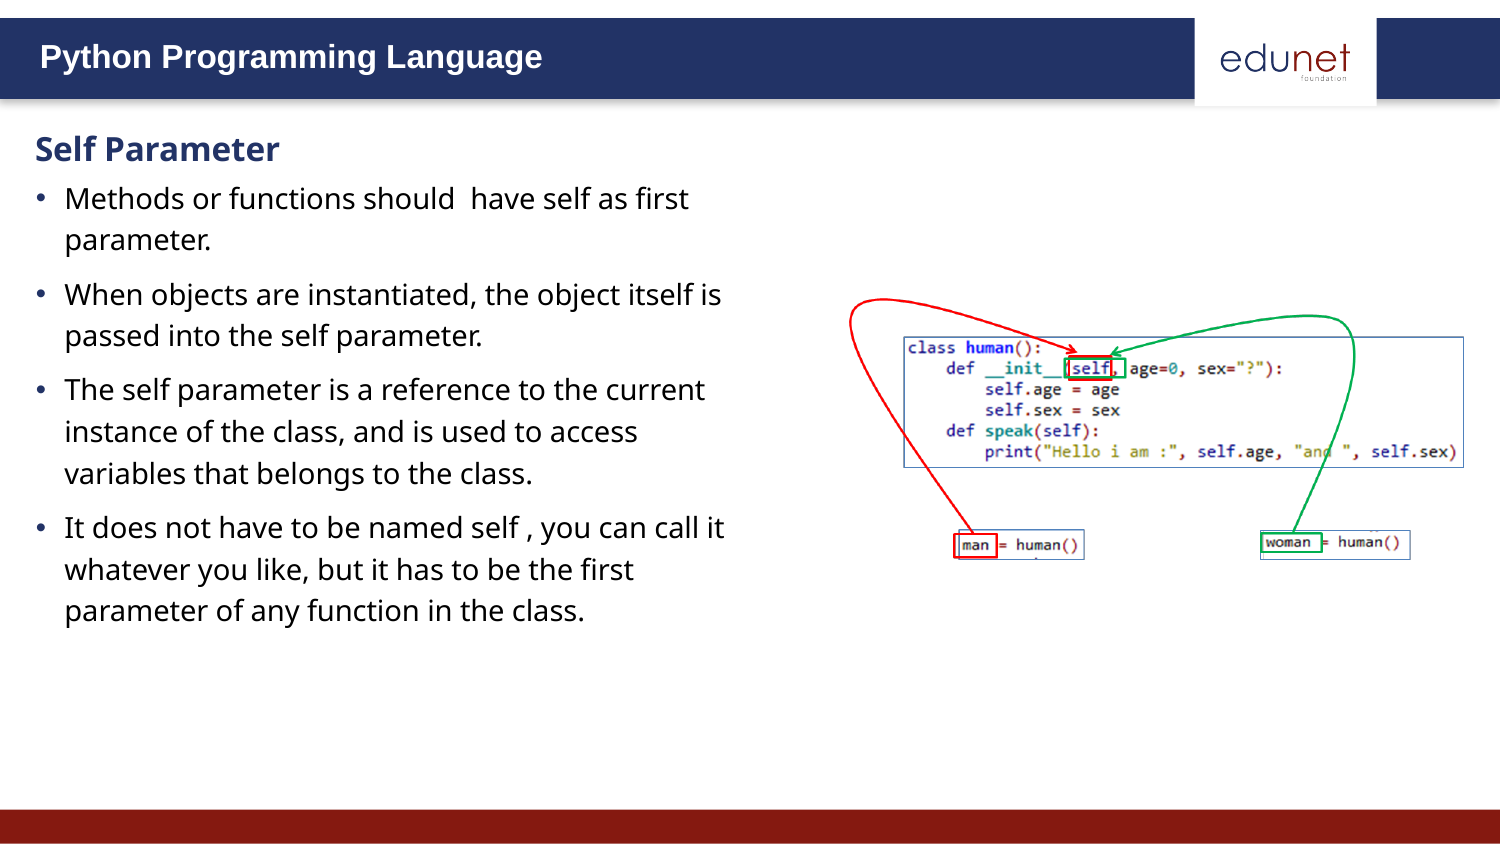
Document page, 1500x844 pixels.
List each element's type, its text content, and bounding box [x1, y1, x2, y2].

text_box Methods or functions should have self as first parameter. When objects are instantiated, the object itself is passed into the self parameter. The self parameter is a reference to the current instance of the class, and is used to access variables that belongs to the class. It does not have to be named self , you can call it whatever you like, but it has to be the first parameter of any function in the class. [35, 171, 733, 682]
picture [848, 297, 1465, 560]
picture [1215, 38, 1356, 86]
title Self Parameter [32, 125, 519, 269]
